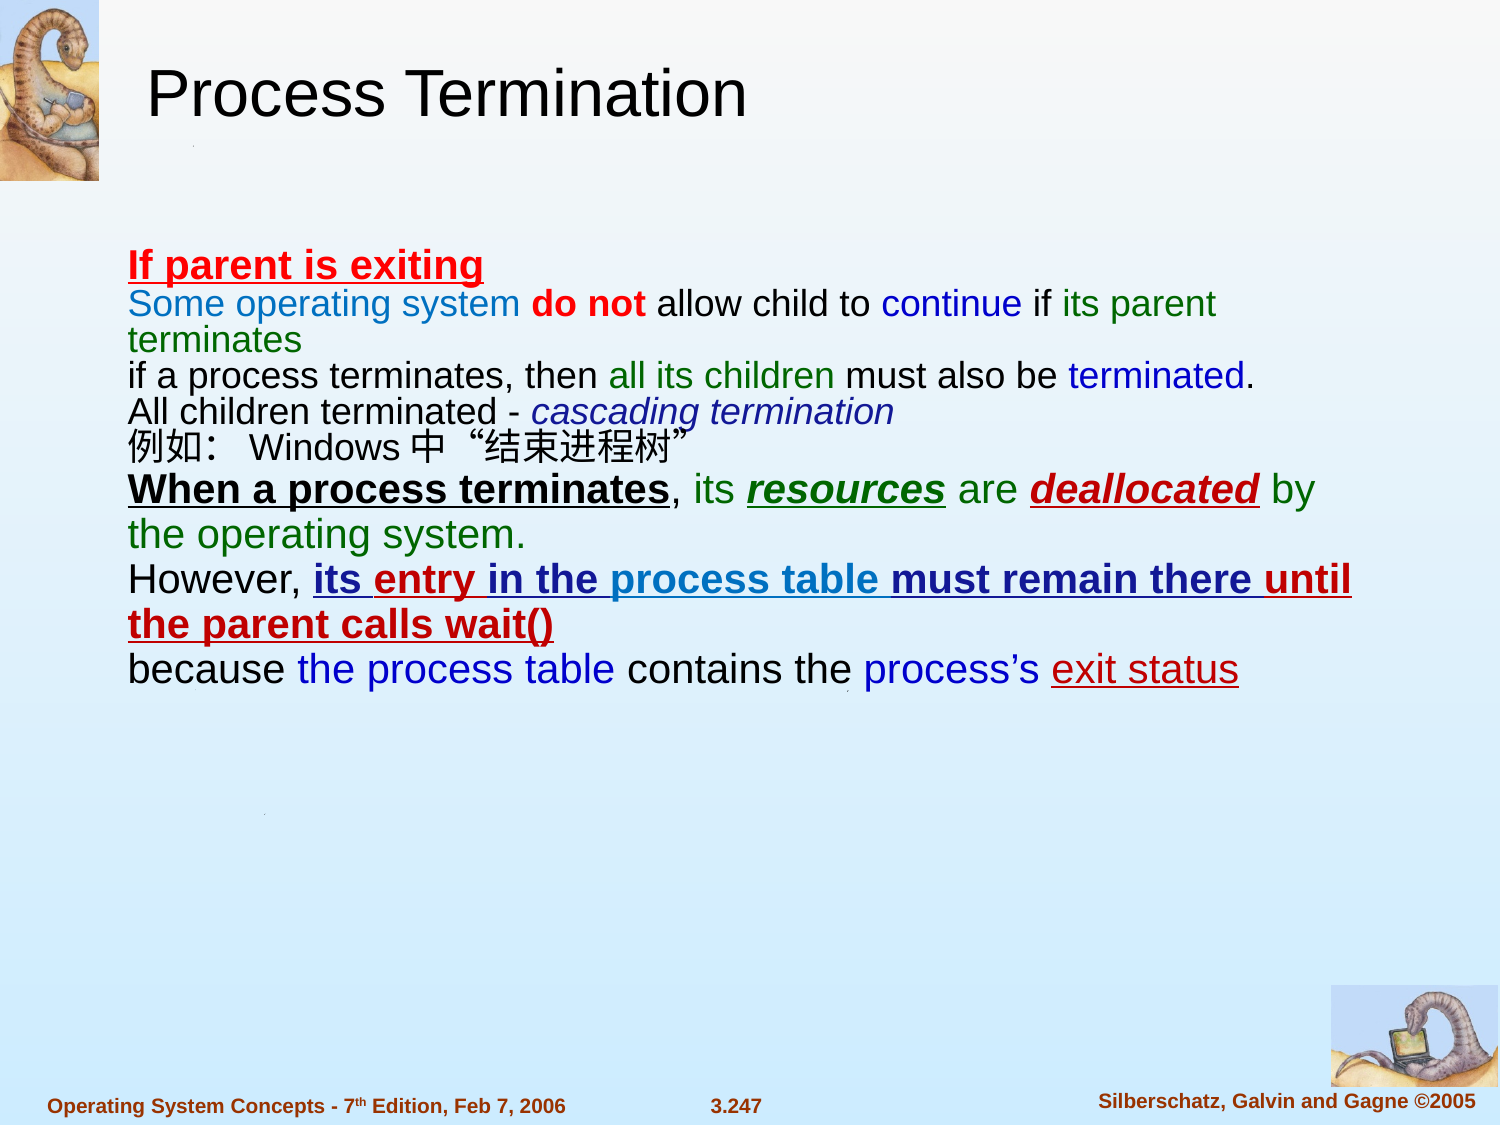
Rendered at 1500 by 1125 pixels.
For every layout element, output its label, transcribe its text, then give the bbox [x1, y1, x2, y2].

picture [0, 0, 99, 181]
picture [1331, 985, 1498, 1087]
title Process Termination [112, 37, 1438, 138]
list If parent is exiting Some operating system do not allow child to continue if its parent terminates if a process terminates, then all its children must also be terminated. All children terminated - cascading termination 例如：Windows中“结束进程树” When a process terminates, its resources are deallocated by the operating system. However, its entry in the process table must remain there until the parent calls wait() because the process table contains the process’s exit status [112, 240, 1391, 976]
